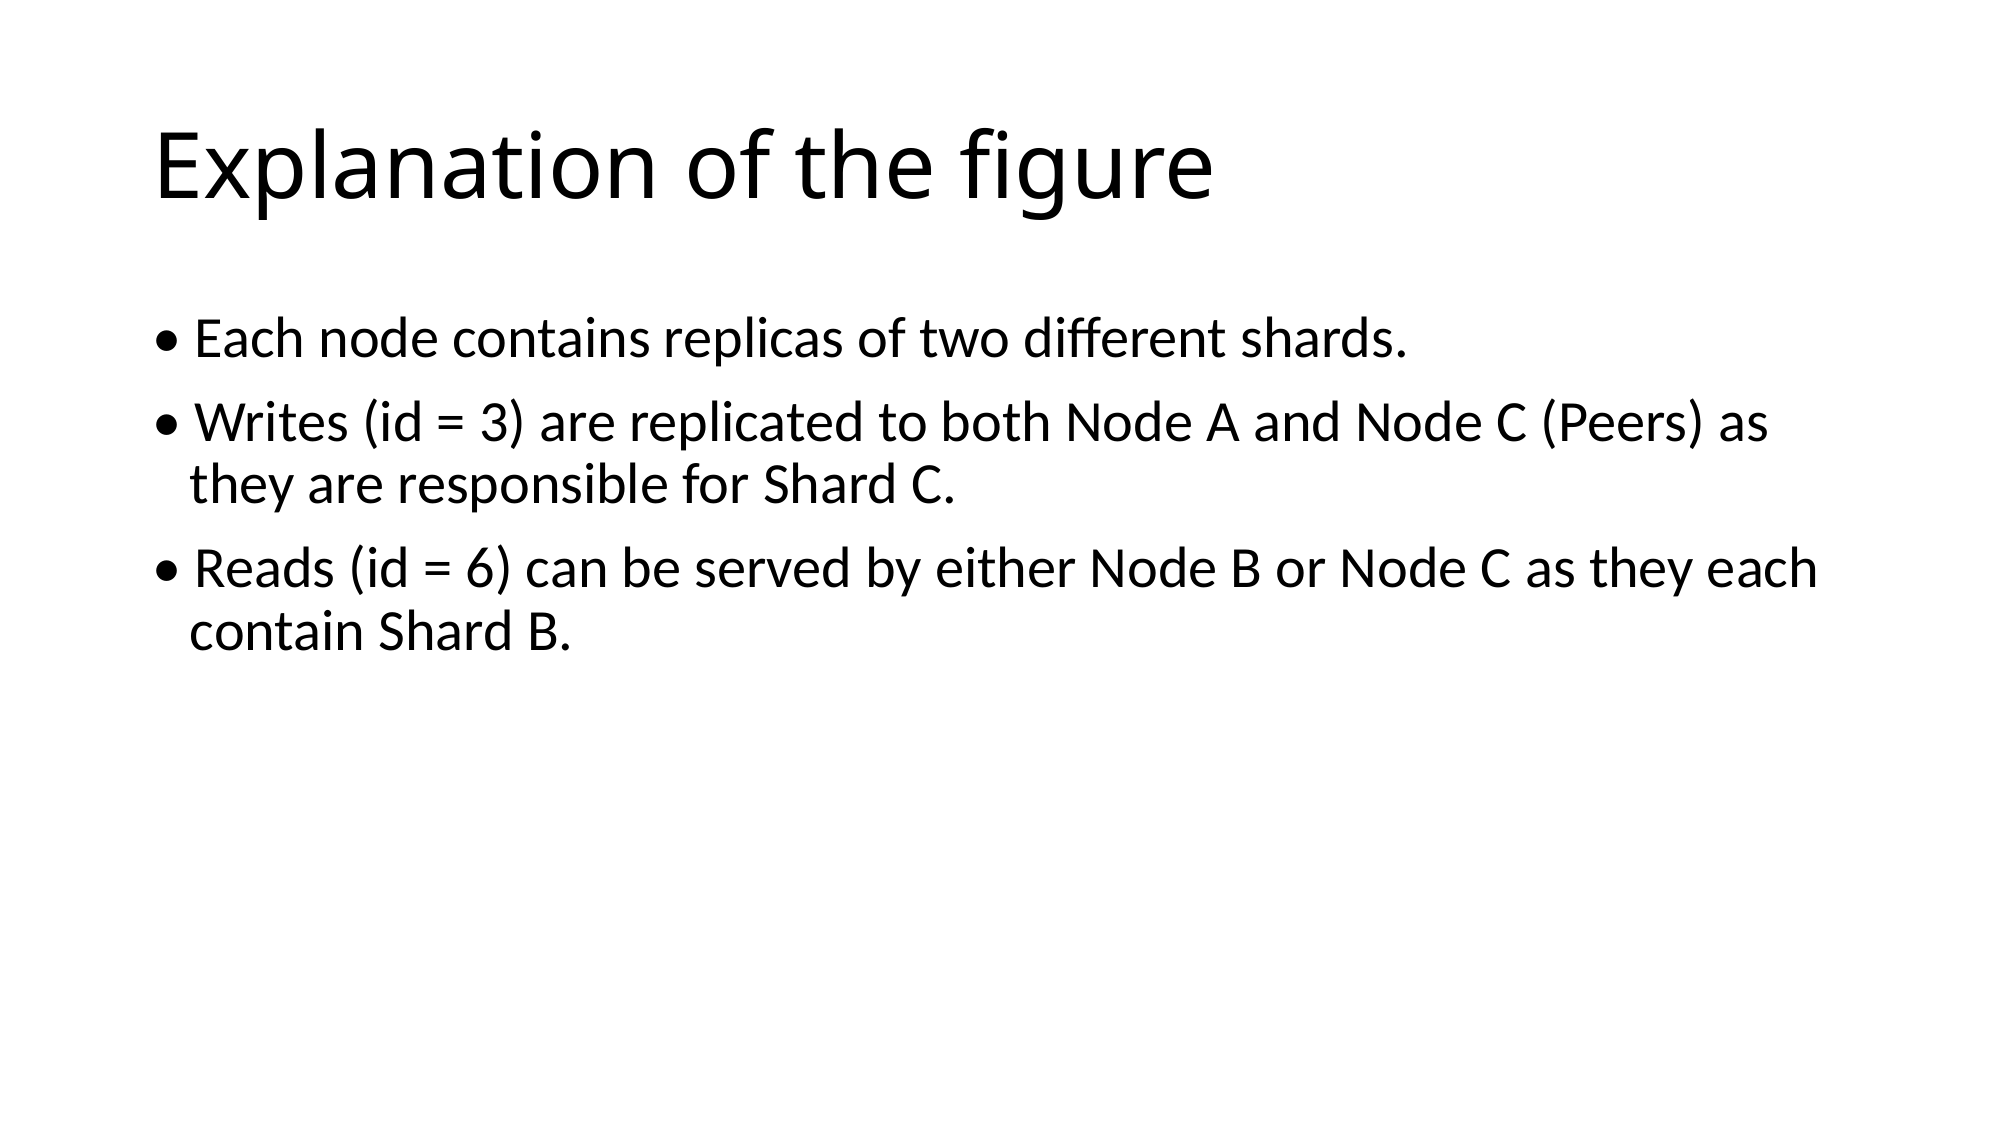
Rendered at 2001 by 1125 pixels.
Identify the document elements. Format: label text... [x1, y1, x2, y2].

title Explanation of the figure [137, 59, 1863, 278]
list • Each node contains replicas of two different shards. • Writes (id = 3) are replicated to both Node A and Node C (Peers) as they are responsible for Shard C. • Reads (id = 6) can be served by either Node B or Node C as they each contain Shard B. [137, 299, 1863, 1014]
